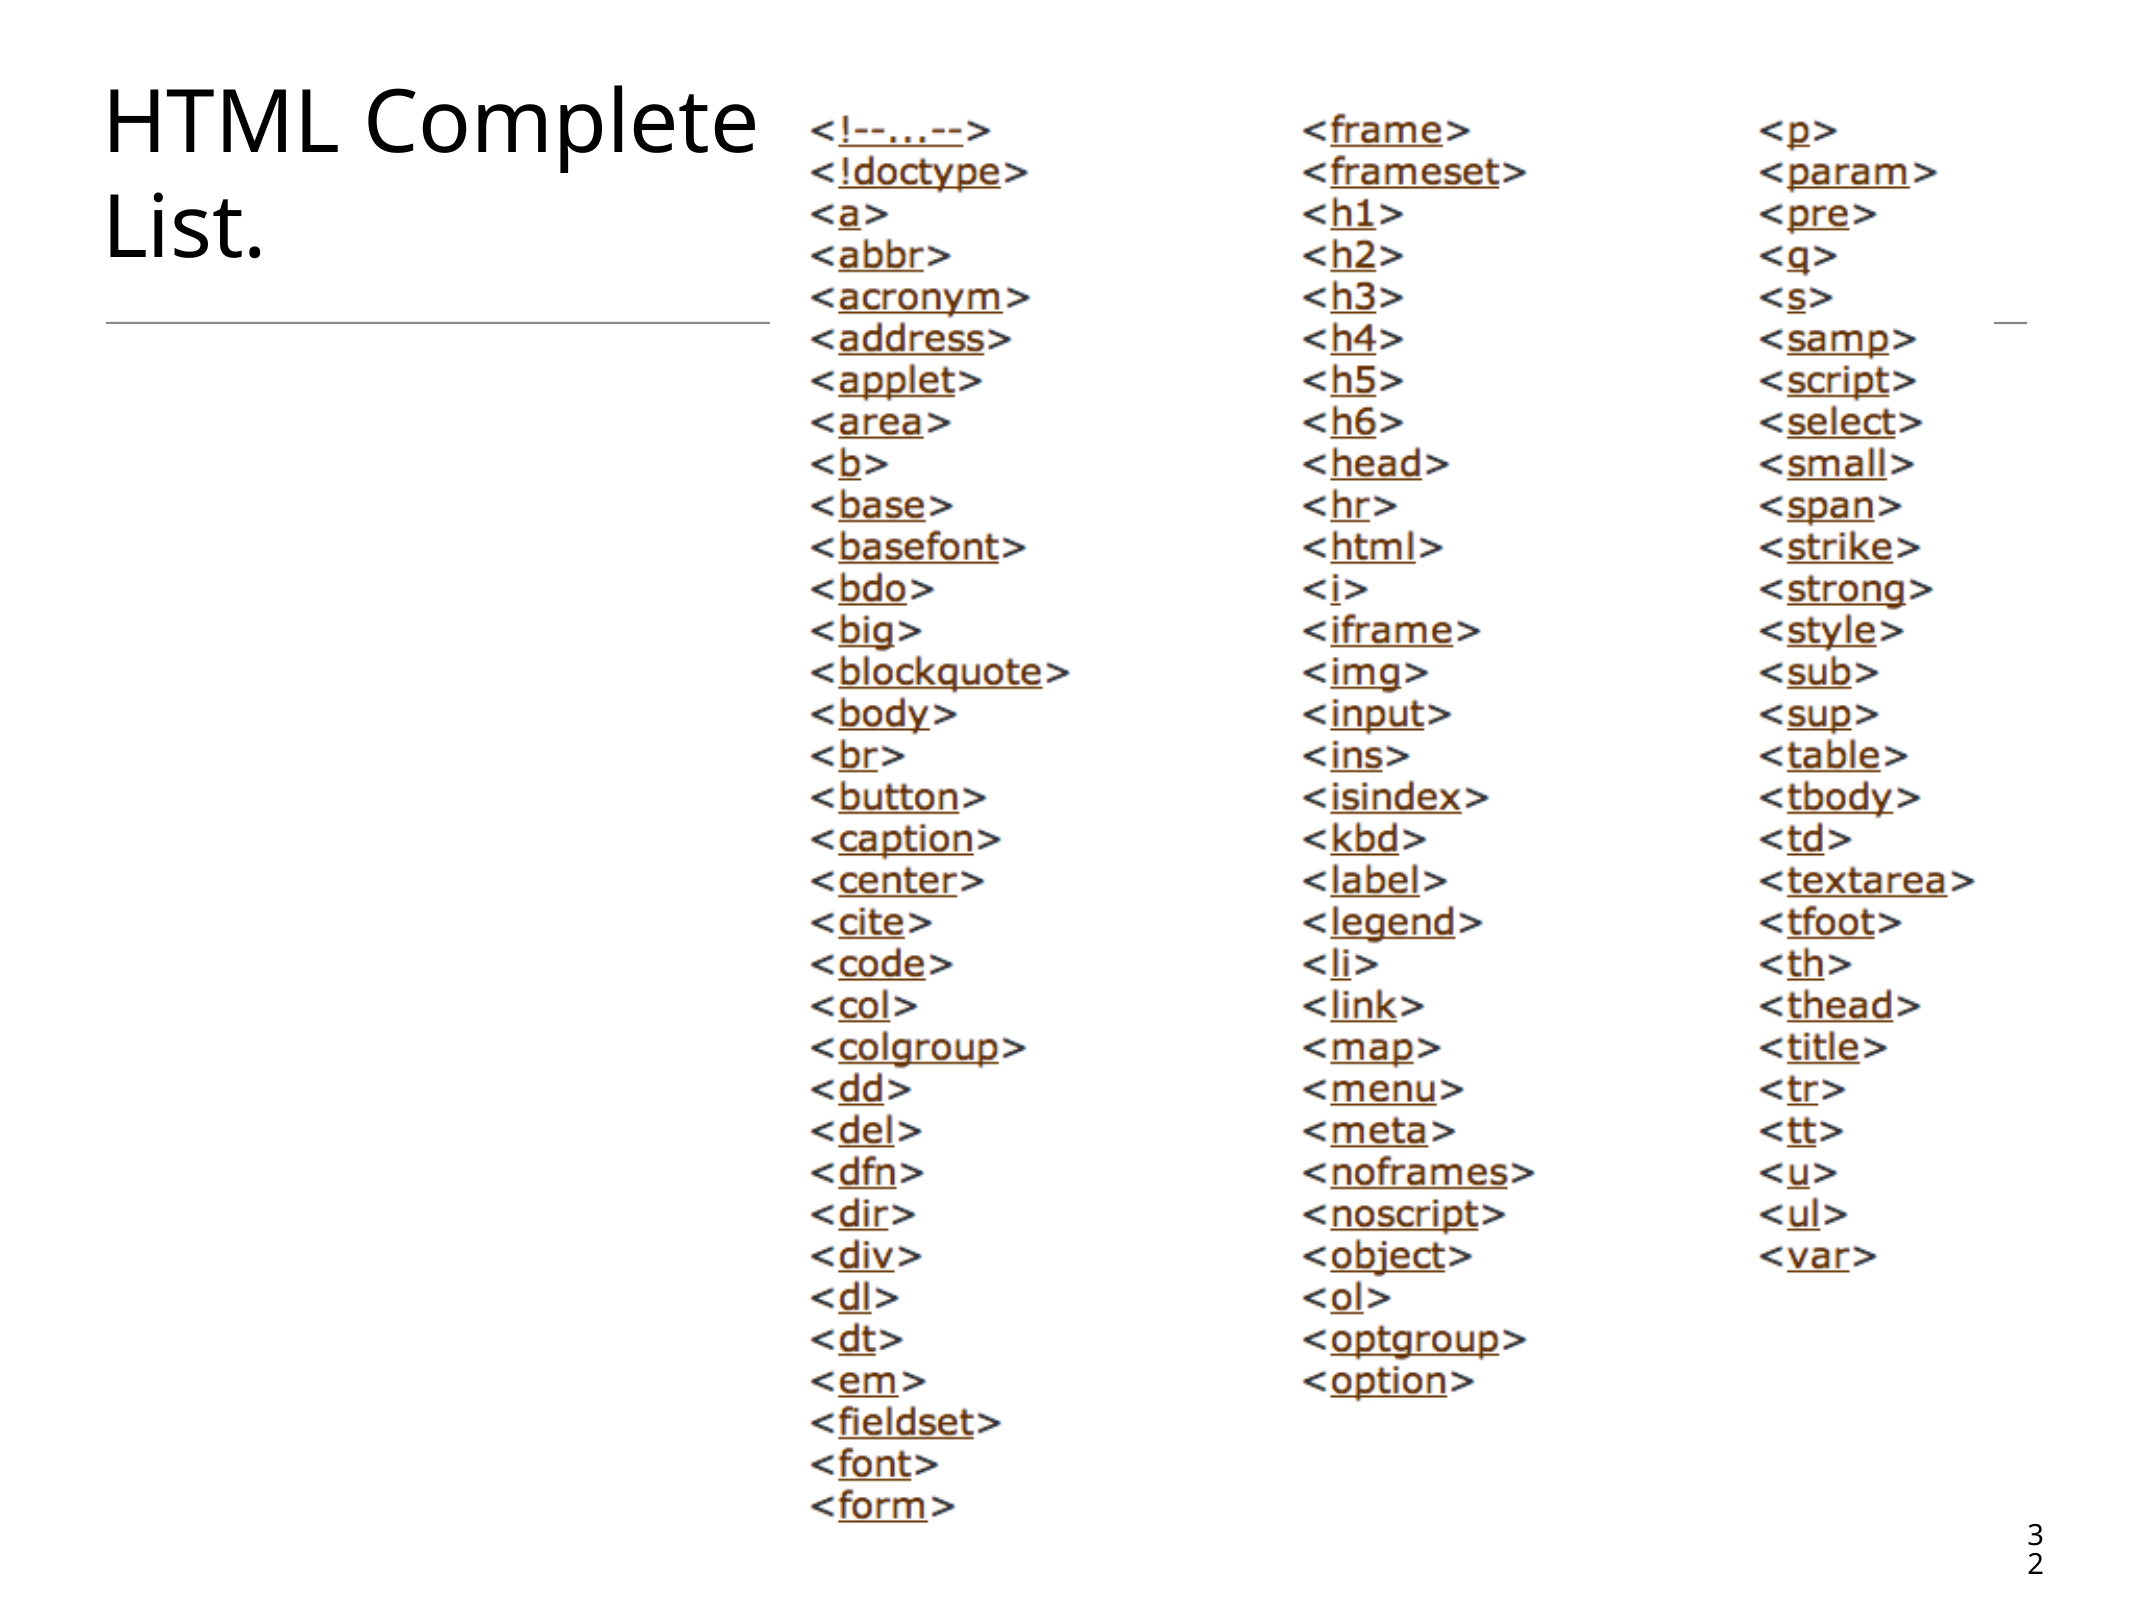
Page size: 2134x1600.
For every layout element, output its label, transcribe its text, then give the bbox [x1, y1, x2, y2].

title HTML Complete List. [93, 54, 2040, 284]
slide_number 32 [2012, 1508, 2064, 1559]
picture [770, 87, 1994, 1572]
